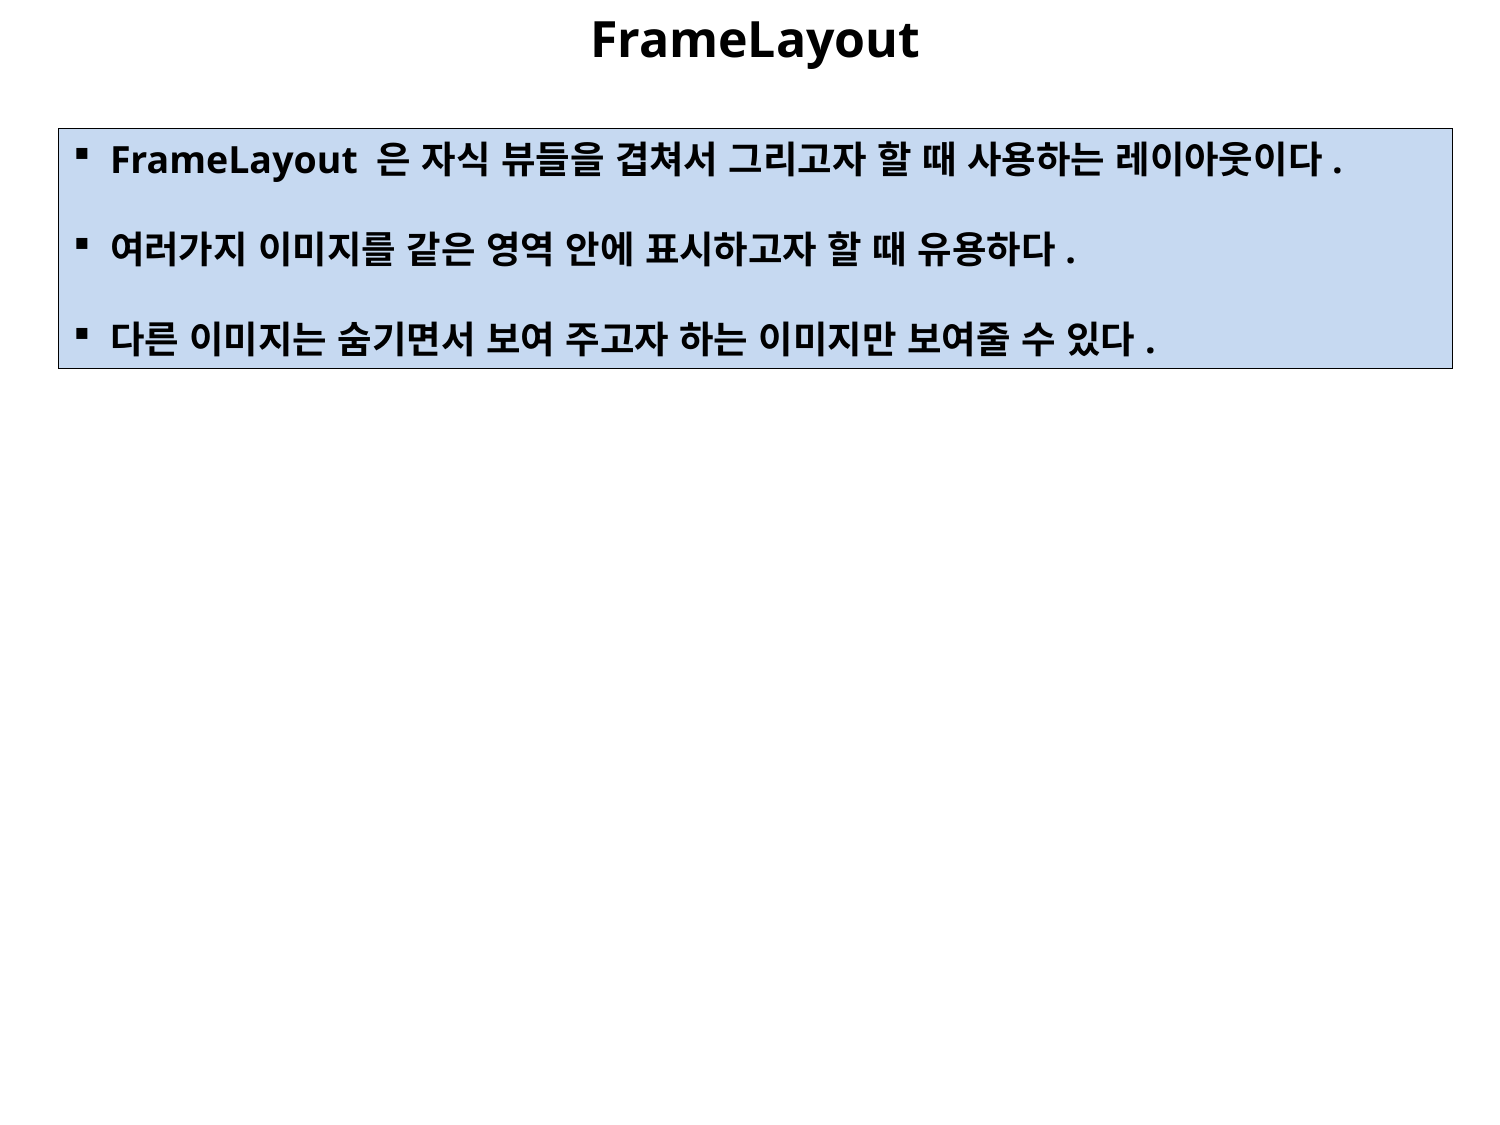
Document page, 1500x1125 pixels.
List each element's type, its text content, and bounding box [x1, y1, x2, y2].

text_box FrameLayout 은 자식 뷰들을 겹쳐서 그리고자 할 때 사용하는 레이아웃이다. 여러가지 이미지를 같은 영역 안에 표시하고자 할 때 유용하다. 다른 이미지는 숨기면서 보여 주고자 하는 이미지만 보여줄 수 있다. [58, 128, 1453, 369]
text_box FrameLayout [82, 0, 1442, 75]
